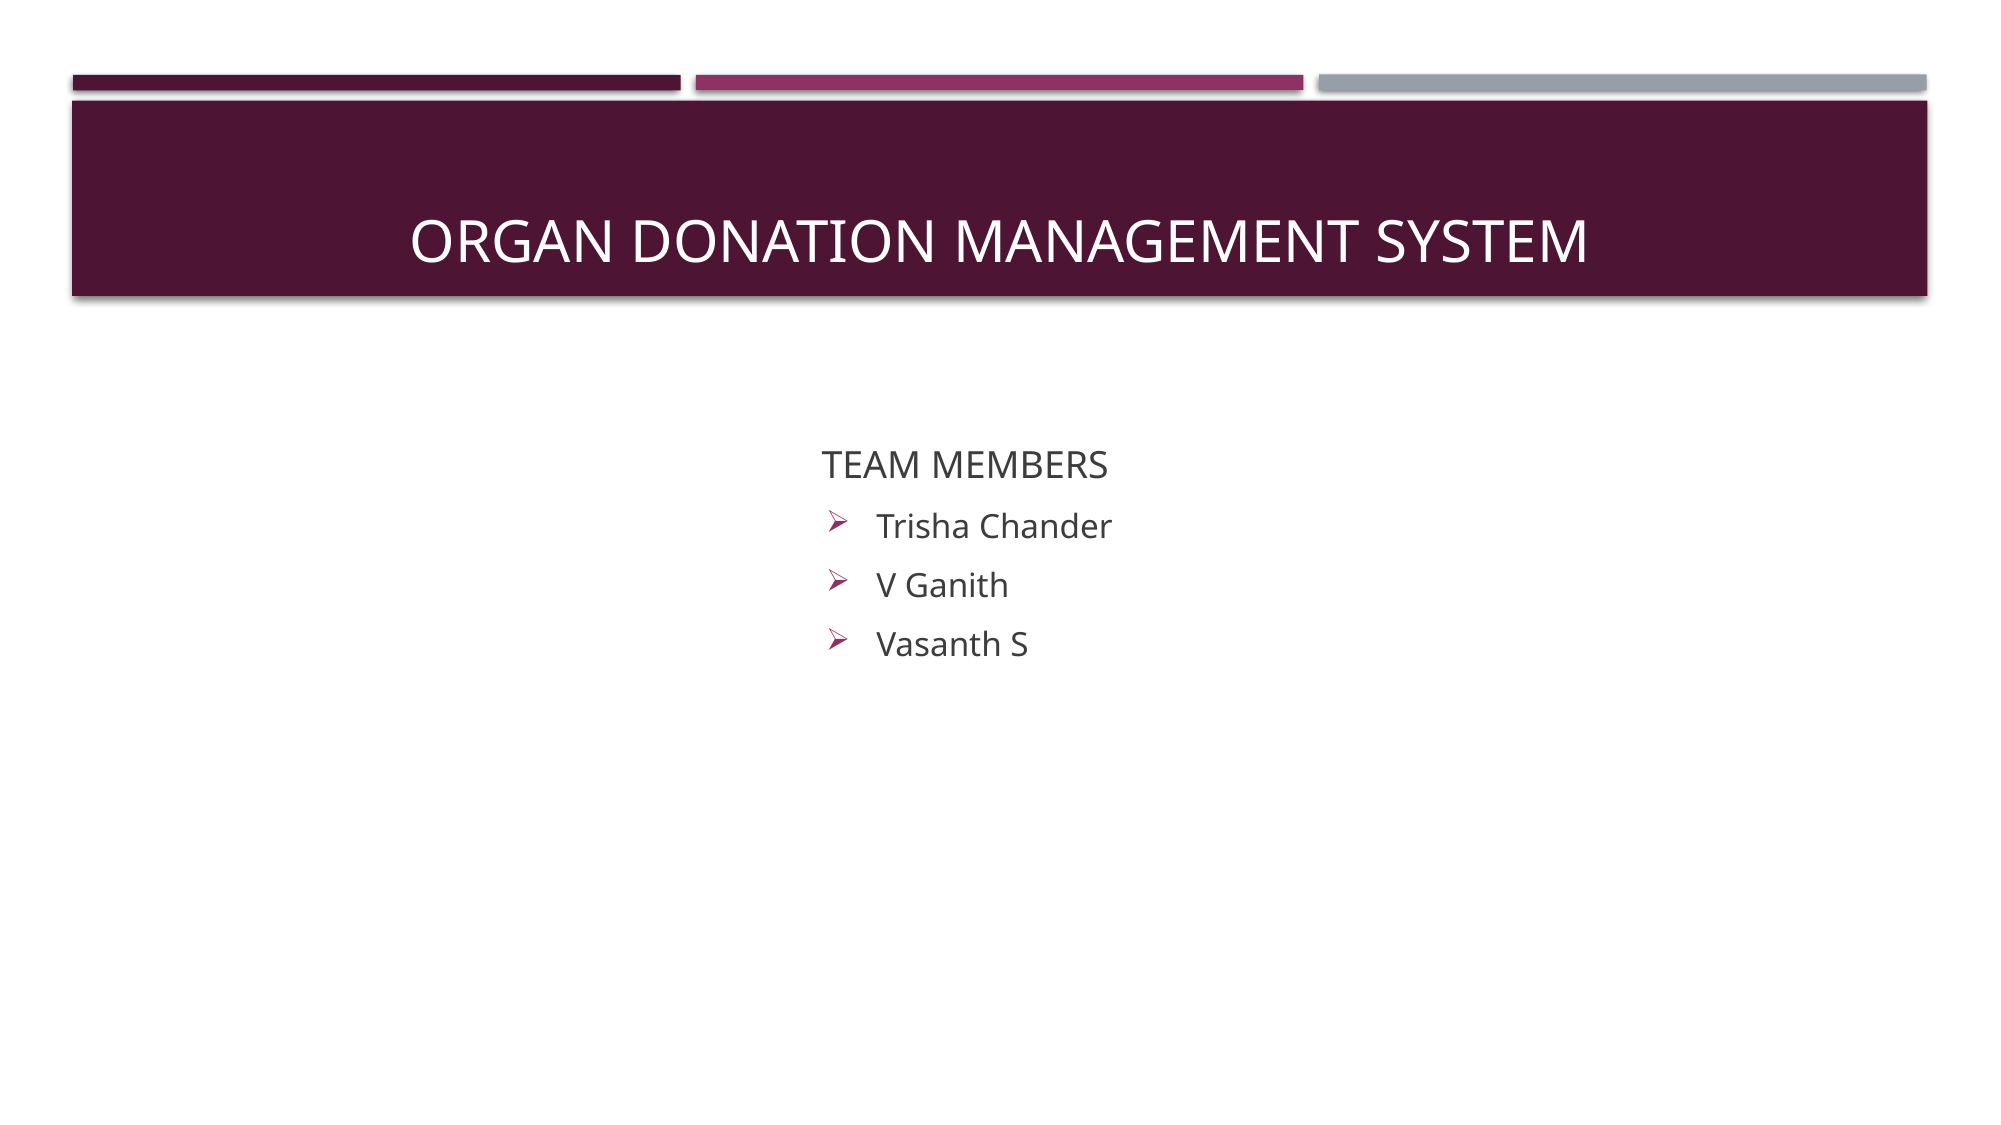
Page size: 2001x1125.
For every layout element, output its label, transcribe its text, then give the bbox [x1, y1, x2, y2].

list TEAM MEMBERS Trisha Chander V Ganith Vasanth S [757, 353, 1243, 752]
title Organ Donation Management System [95, 115, 1905, 282]
